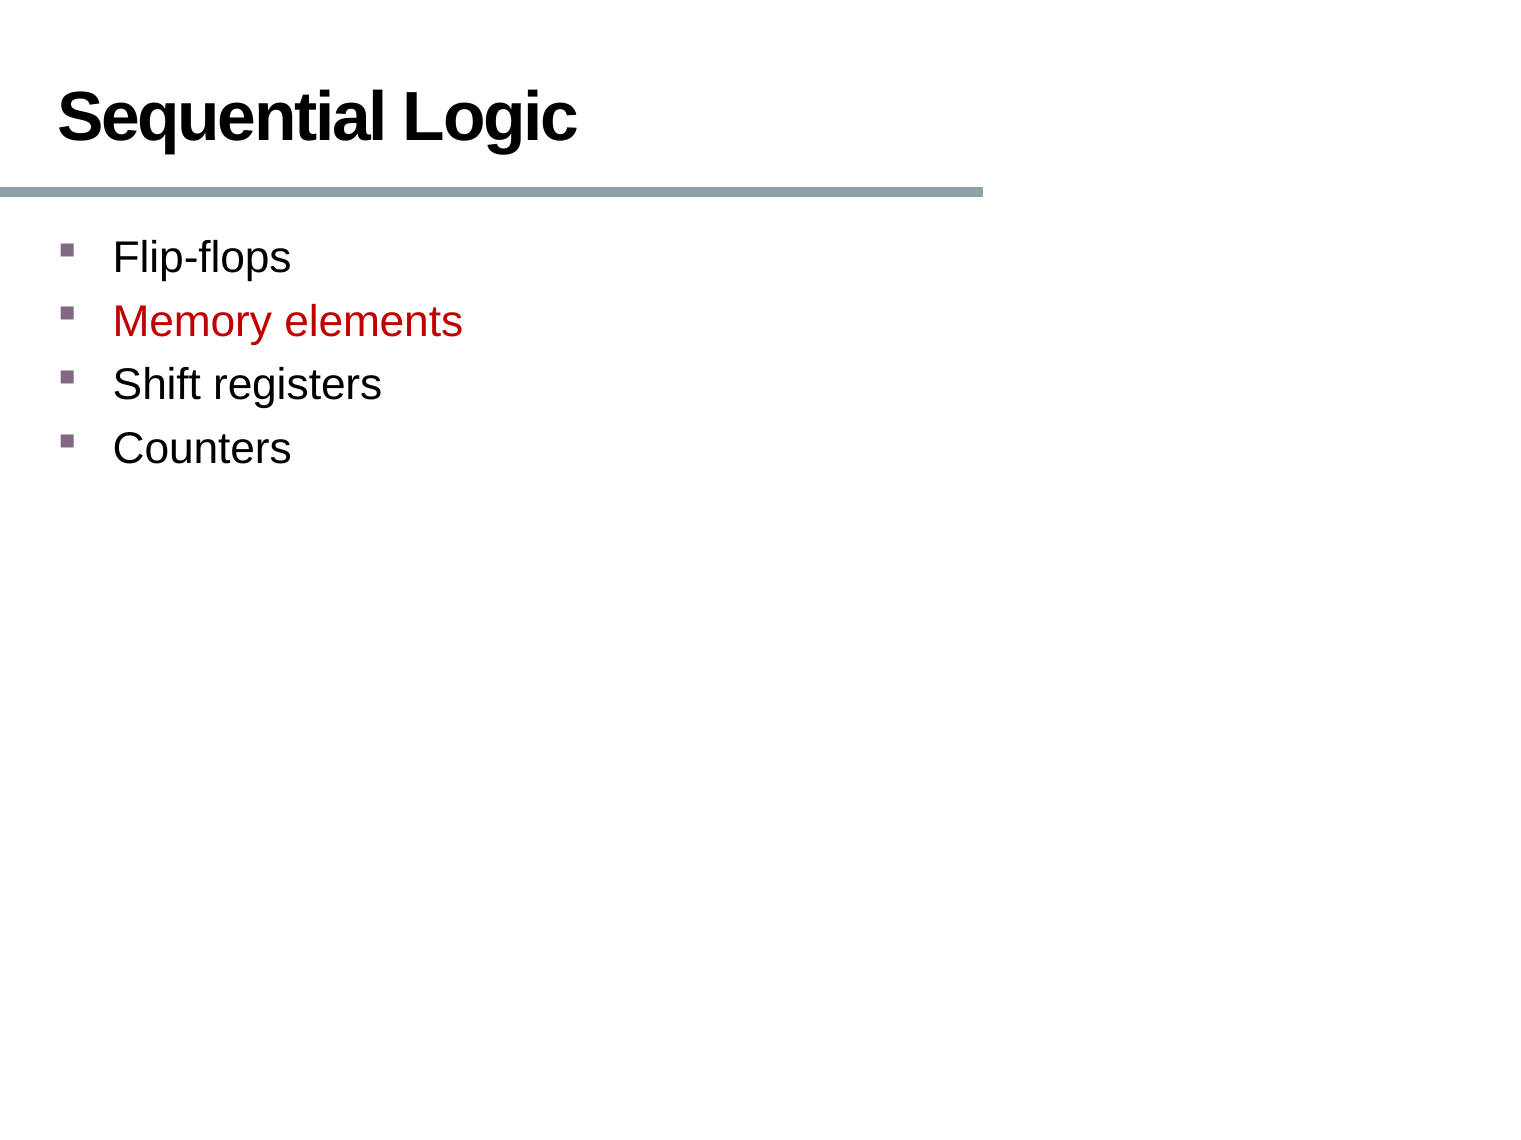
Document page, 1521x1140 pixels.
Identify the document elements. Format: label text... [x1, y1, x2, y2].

title Sequential Logic [42, 54, 966, 182]
list Flip-flops Memory elements Shift registers Counters [42, 226, 1417, 989]
